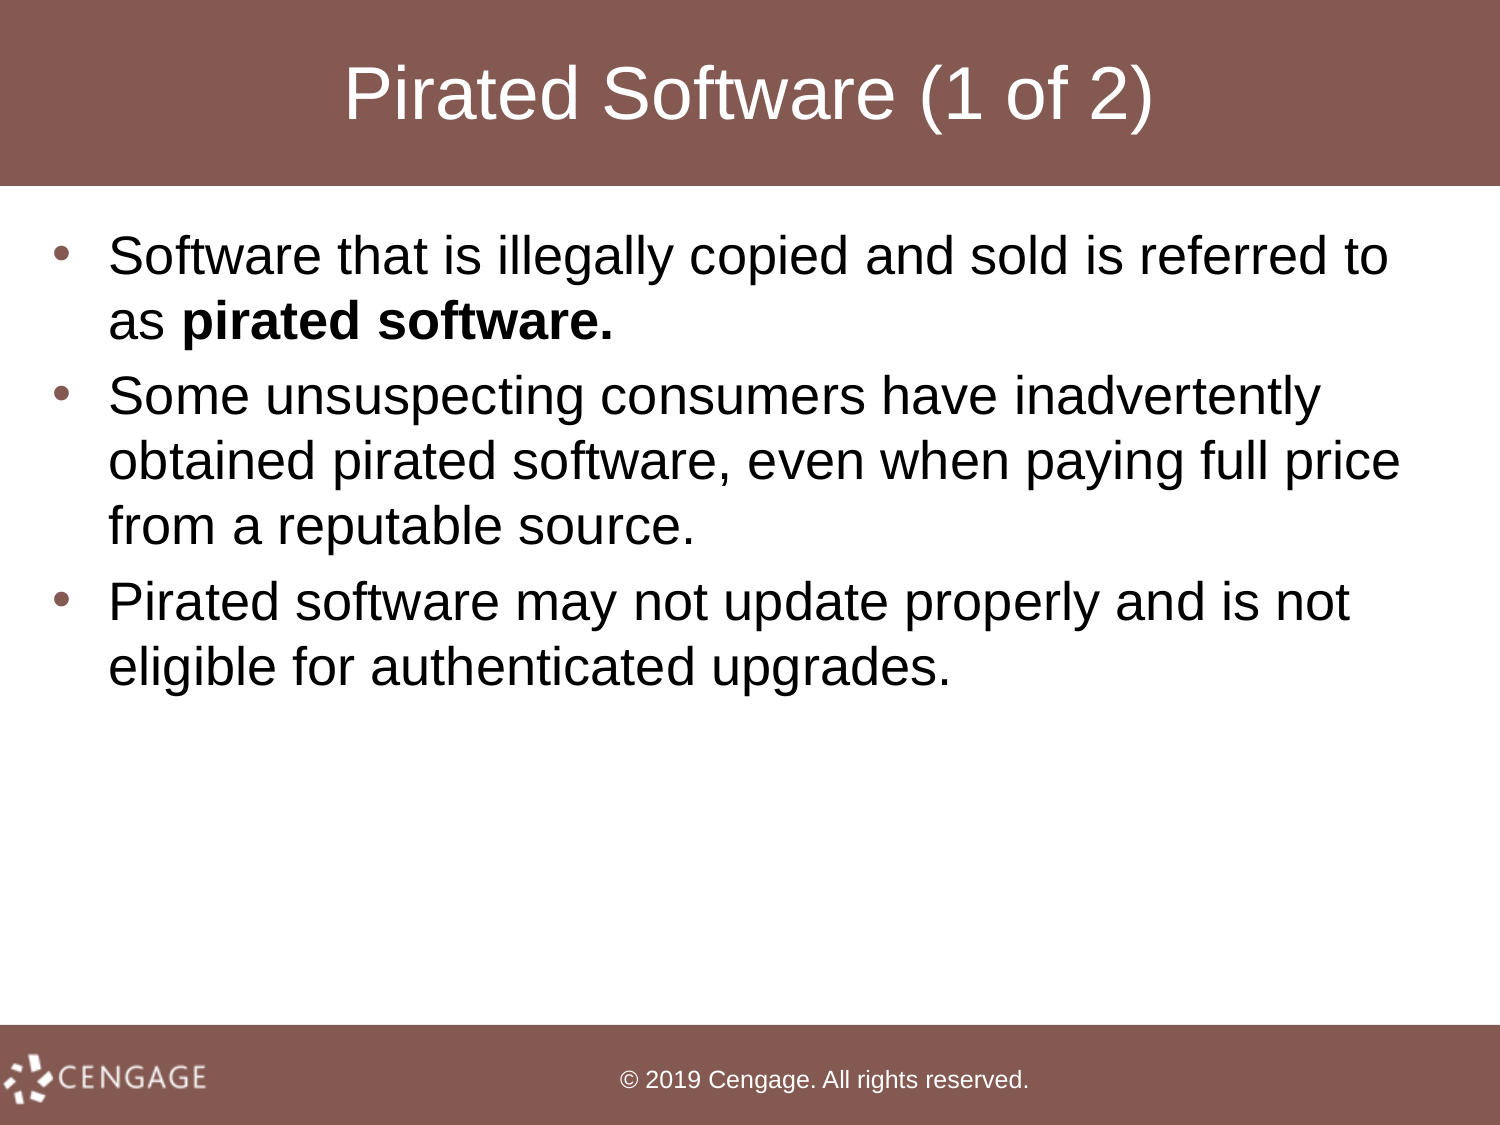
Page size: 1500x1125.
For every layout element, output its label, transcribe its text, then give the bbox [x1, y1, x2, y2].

list Software that is illegally copied and sold is referred to as pirated software. Some unsuspecting consumers have inadvertently obtained pirated software, even when paying full price from a reputable source. Pirated software may not update properly and is not eligible for authenticated upgrades. [37, 212, 1475, 1005]
title Pirated Software (1 of 2) [75, 4, 1425, 175]
picture [0, 1051, 211, 1106]
